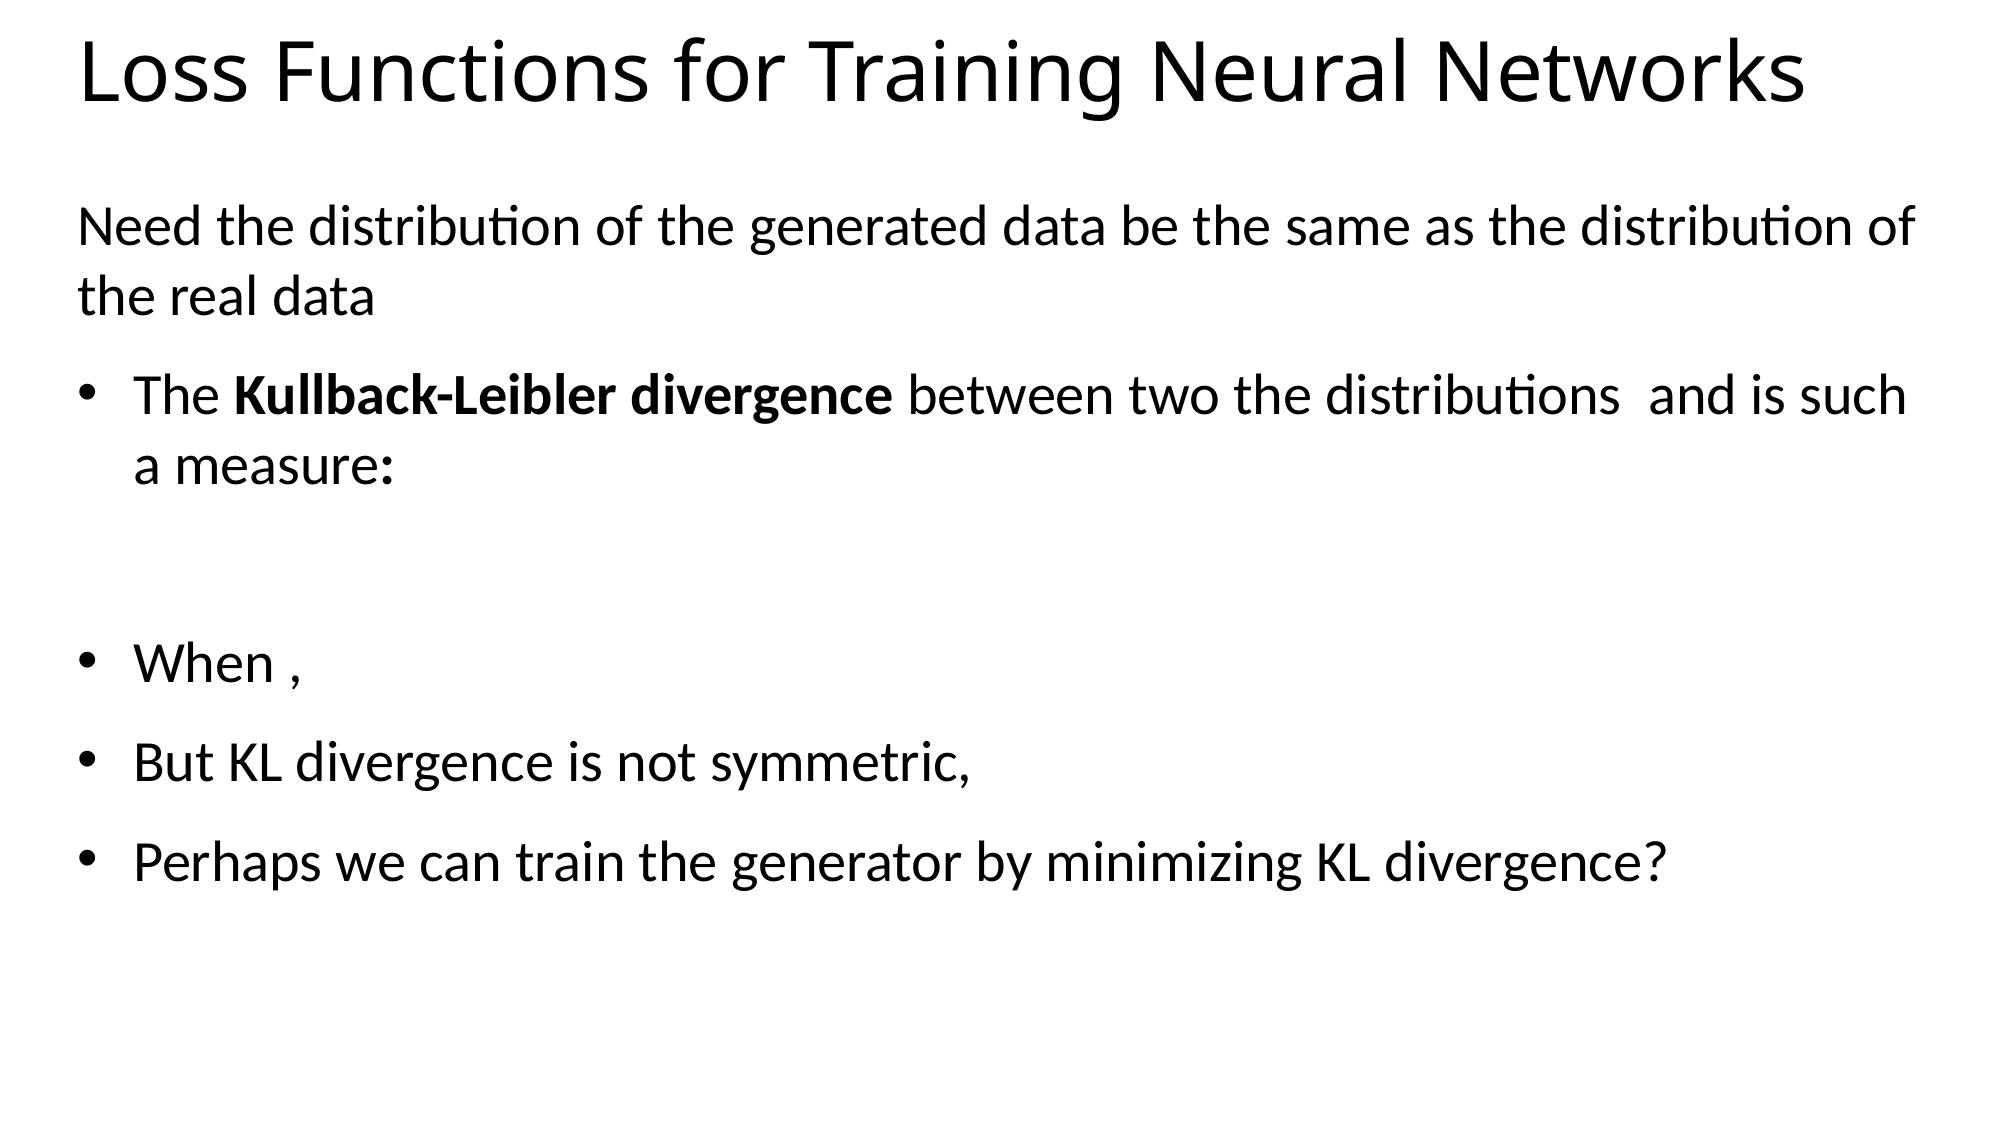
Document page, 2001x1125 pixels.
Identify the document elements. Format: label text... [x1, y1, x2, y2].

title Loss Functions for Training Neural Networks [62, 29, 1953, 205]
